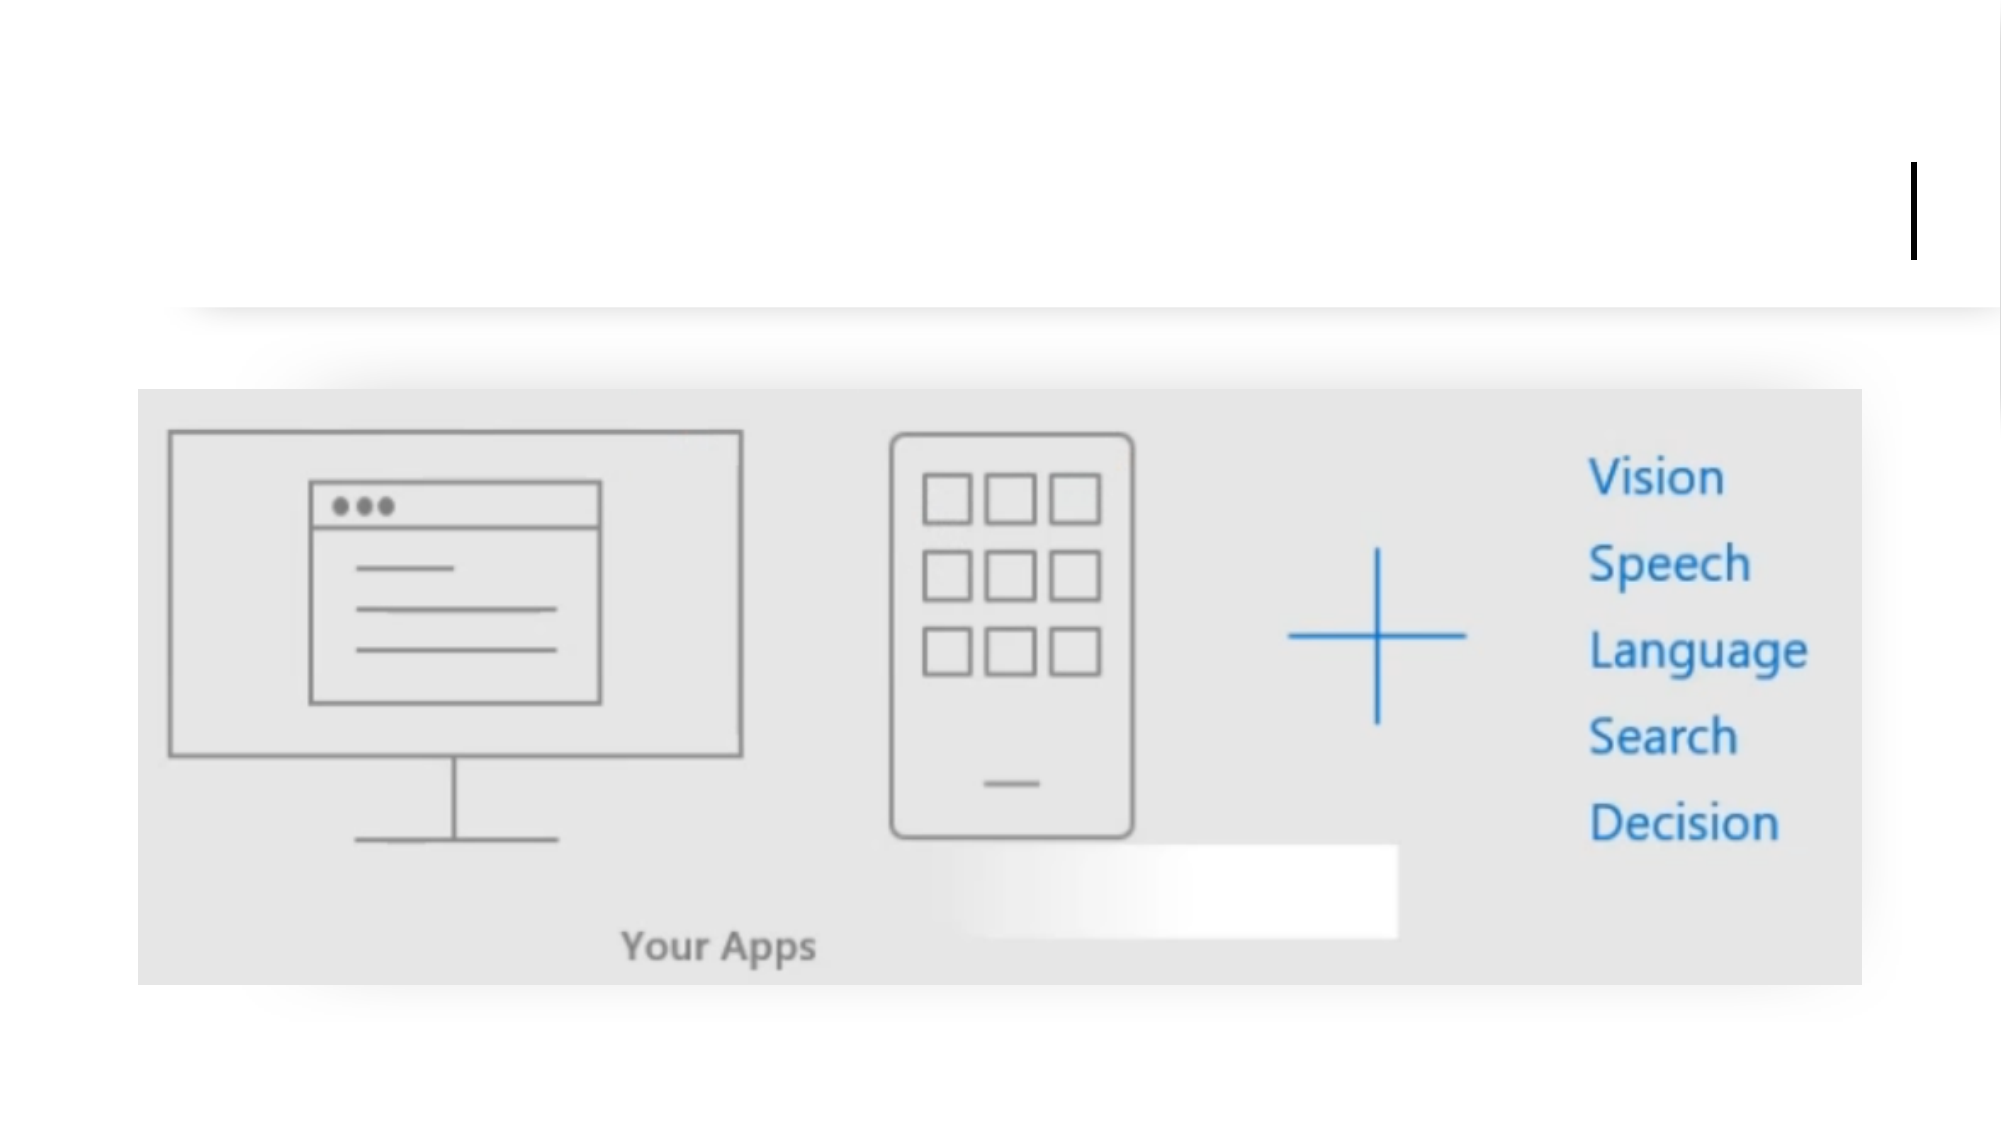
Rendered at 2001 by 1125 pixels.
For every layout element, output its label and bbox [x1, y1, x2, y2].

list [138, 389, 1862, 985]
text_box [0, 308, 2000, 1125]
text_box [0, 0, 2000, 308]
